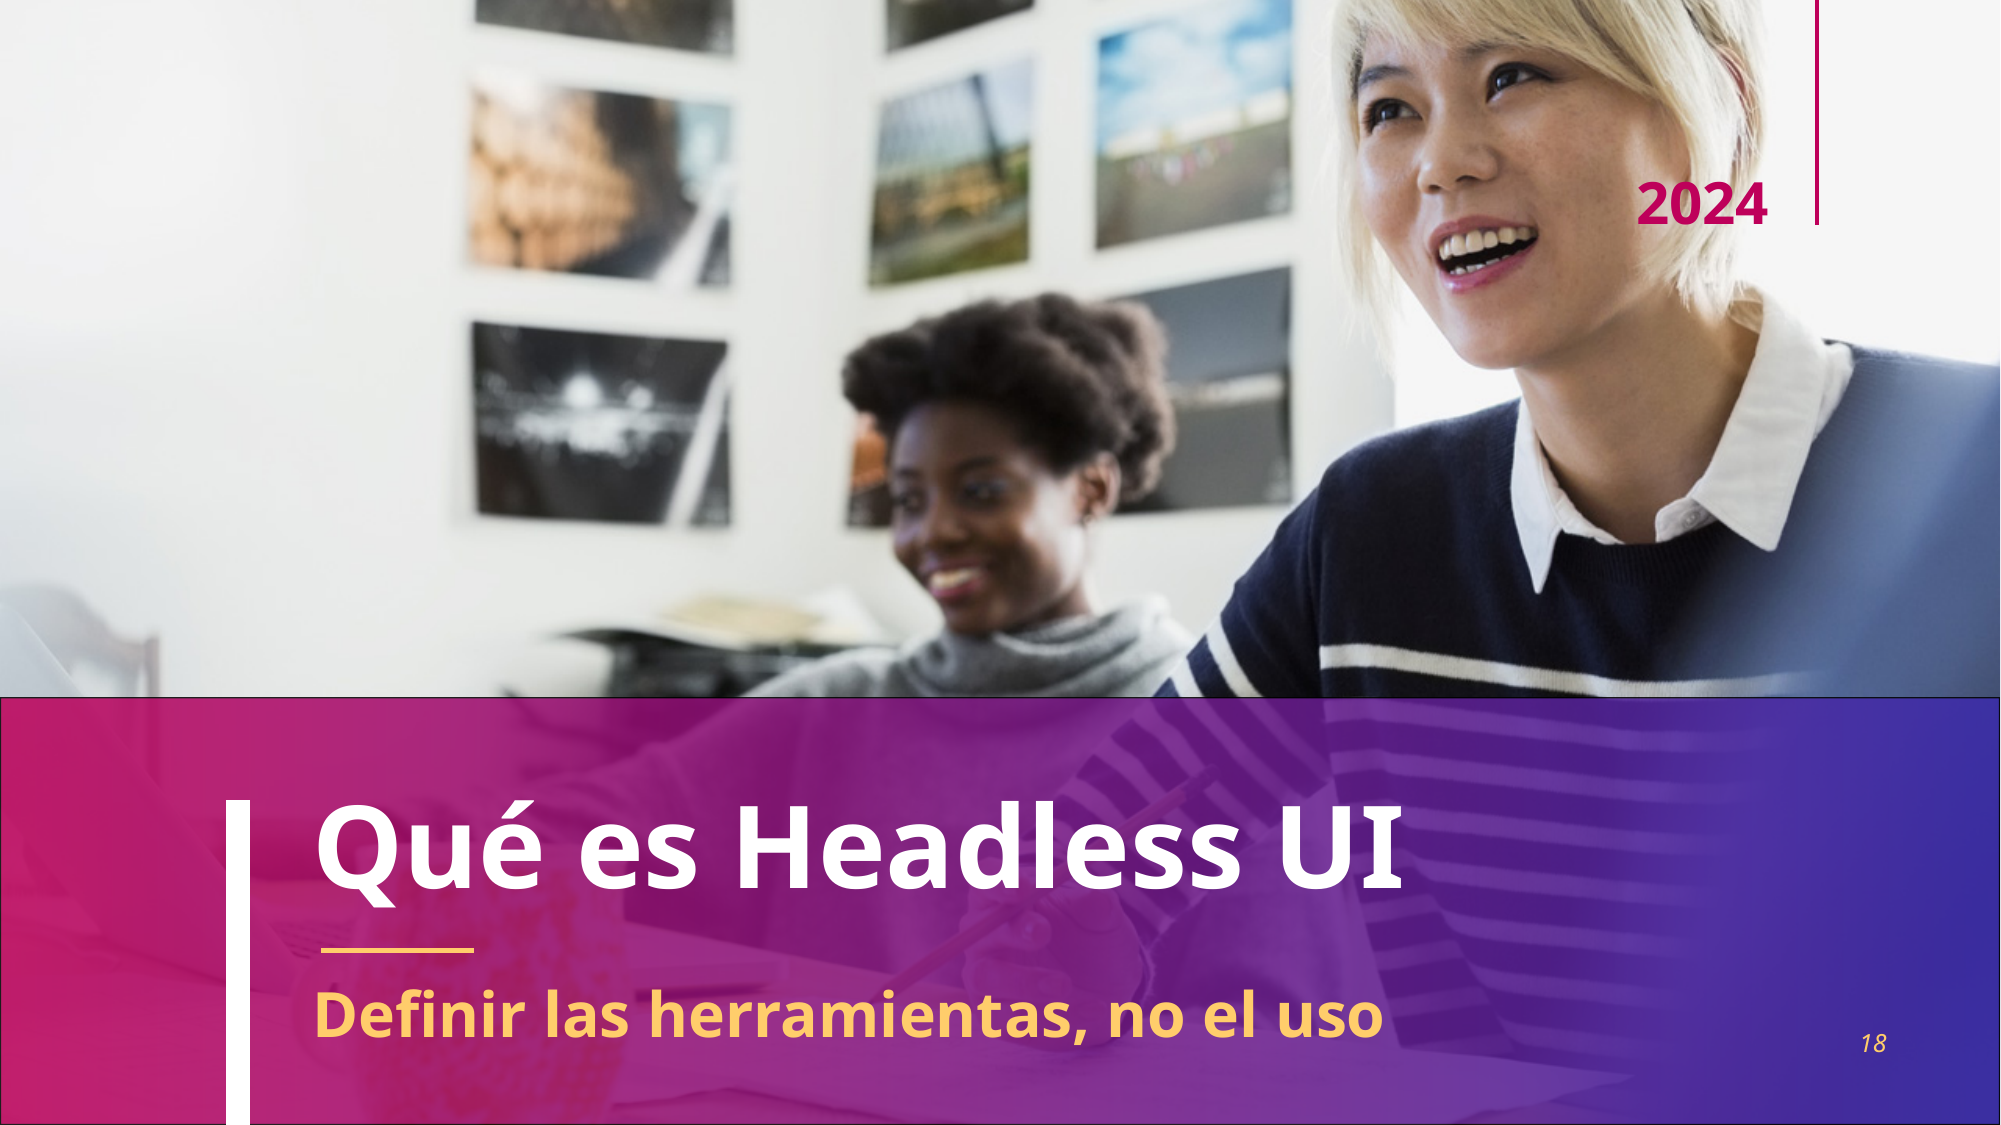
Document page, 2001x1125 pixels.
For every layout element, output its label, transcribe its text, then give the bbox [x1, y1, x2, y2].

subtitle Definir las herramientas, no el uso [297, 975, 1798, 1075]
slide_number 18 [1451, 1015, 1902, 1075]
title Qué es Headless UI [297, 771, 1743, 922]
picture [0, 0, 2001, 1125]
list 2024 [1544, 166, 1785, 246]
